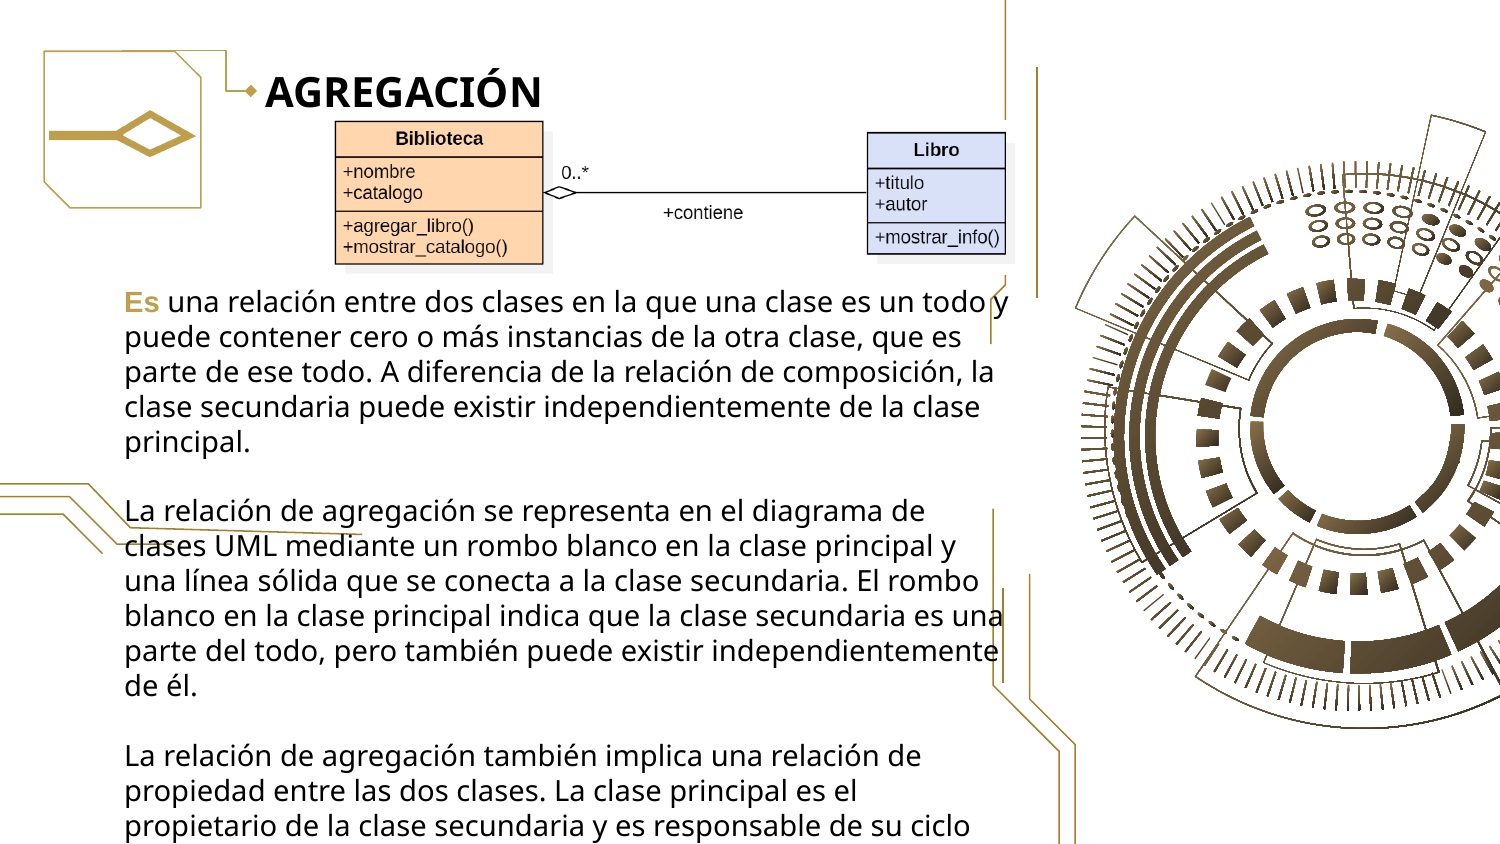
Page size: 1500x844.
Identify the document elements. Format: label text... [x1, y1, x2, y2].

text_box [44, 159, 201, 208]
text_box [200, 90, 252, 130]
picture [48, 109, 197, 157]
text_box AGREGACIÓN [250, 51, 626, 131]
text_box Es una relación entre dos clases en la que una clase es un todo y puede contener cero o más instancias de la otra clase, que es parte de ese todo. A diferencia de la relación de composición, la clase secundaria puede existir independientemente de la clase principal. La relación de agregación se representa en el diagrama de clases UML mediante un rombo blanco en la clase principal y una línea sólida que se conecta a la clase secundaria. El rombo blanco en la clase principal indica que la clase secundaria es una parte del todo, pero también puede existir independientemente de él. La relación de agregación también implica una relación de propiedad entre las dos clases. La clase principal es el propietario de la clase secundaria y es responsable de su ciclo de vida. Sin embargo, cuando la clase principal se destruye, la clase secundaria no necesariamente se destruye. [109, 275, 1029, 844]
picture [334, 120, 1016, 275]
text_box [44, 51, 201, 112]
